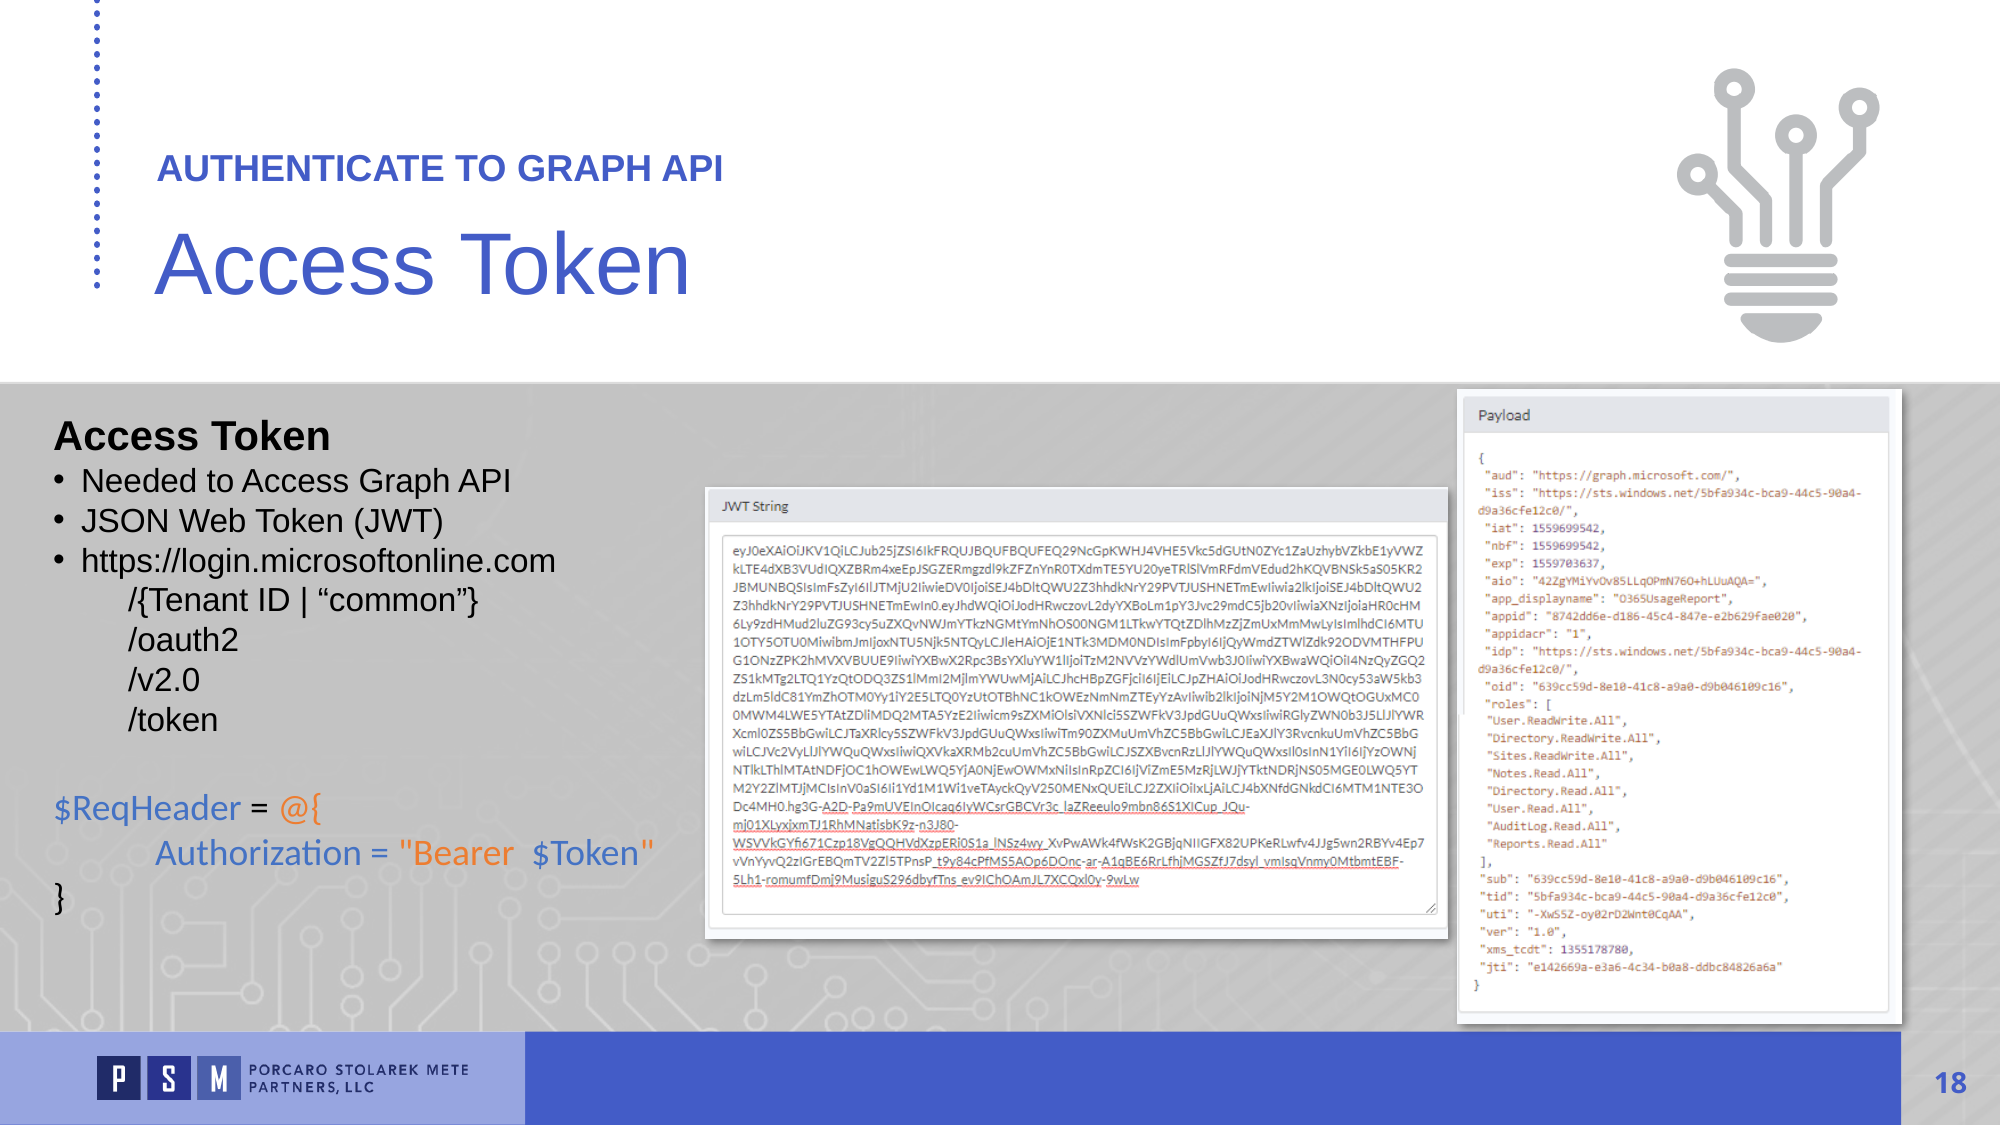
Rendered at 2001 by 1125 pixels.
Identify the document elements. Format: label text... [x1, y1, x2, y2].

text_box Access Token [139, 199, 708, 320]
text_box AUTHENTICATE TO GRAPH API [141, 136, 740, 197]
picture [0, 33, 2000, 1125]
